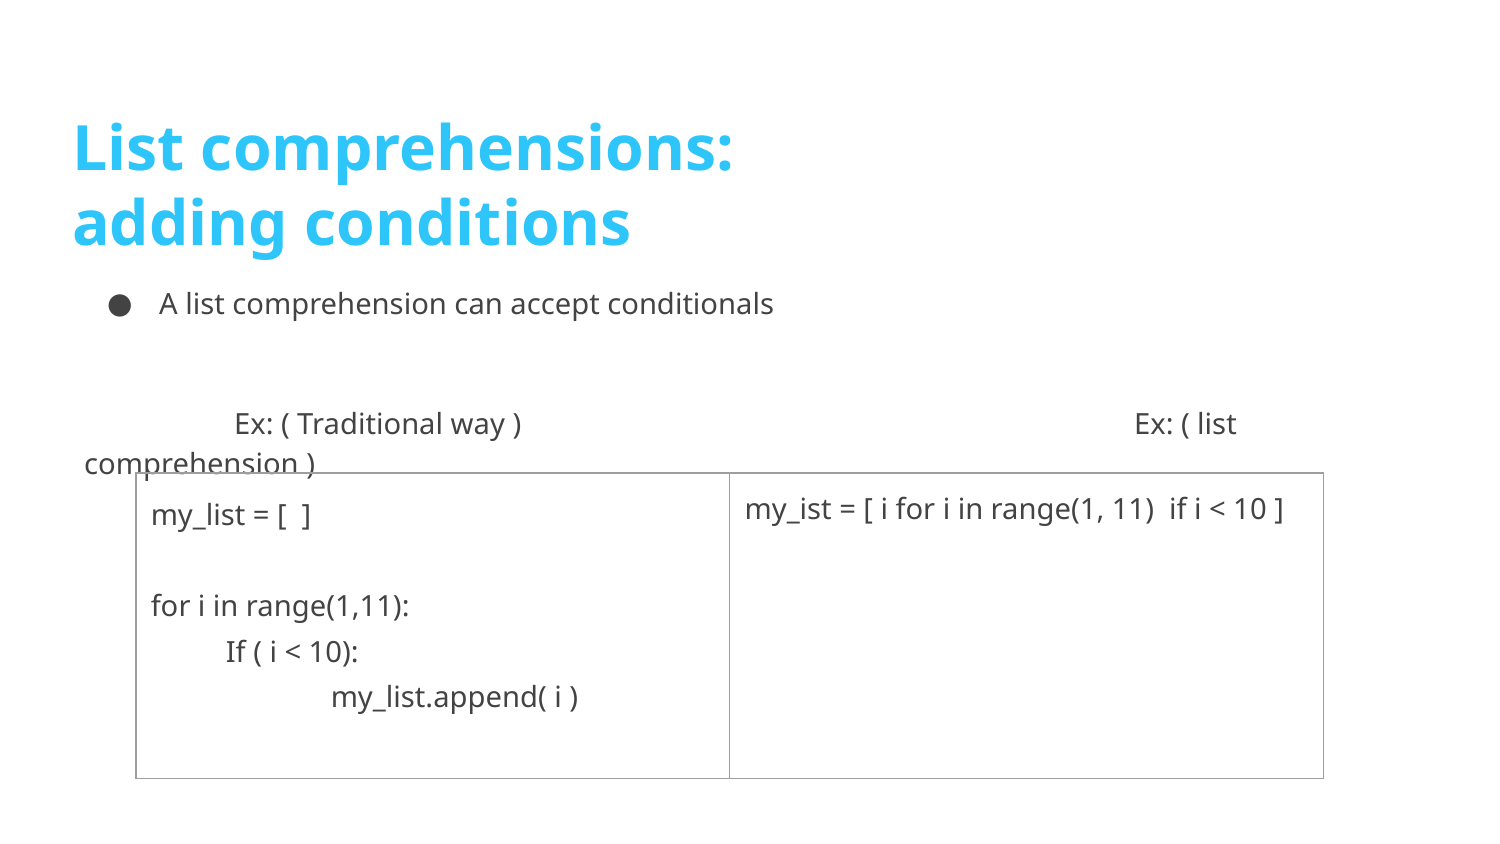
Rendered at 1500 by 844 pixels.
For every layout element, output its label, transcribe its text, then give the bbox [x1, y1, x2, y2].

table_header my_ist = [ i for i in range(1, 11) if i < 10 ] [730, 474, 1323, 778]
table_header my_list = [ ] for i in range(1,11): If ( i < 10): my_list.append( i ) [137, 474, 729, 778]
title List comprehensions: adding conditions [57, 92, 955, 187]
list A list comprehension can accept conditionals Ex: ( Traditional way ) Ex: ( list comprehension ) [69, 264, 1448, 755]
